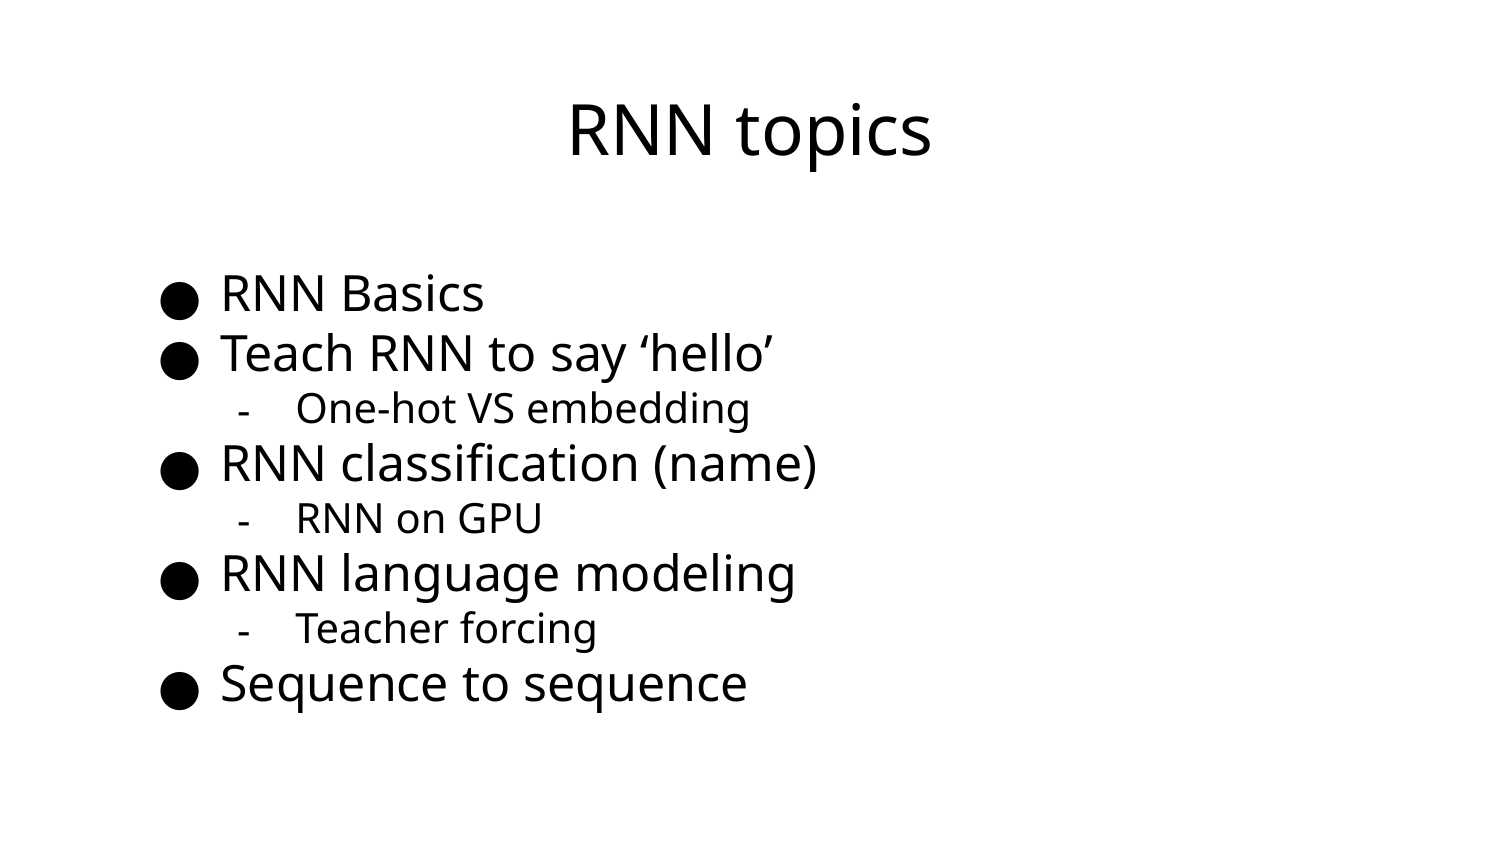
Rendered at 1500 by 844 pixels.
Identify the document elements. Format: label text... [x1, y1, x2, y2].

title RNN topics [297, 21, 1203, 233]
list RNN Basics Teach RNN to say ‘hello’ One-hot VS embedding RNN classification (name) RNN on GPU RNN language modeling Teacher forcing Sequence to sequence [139, 239, 1247, 734]
